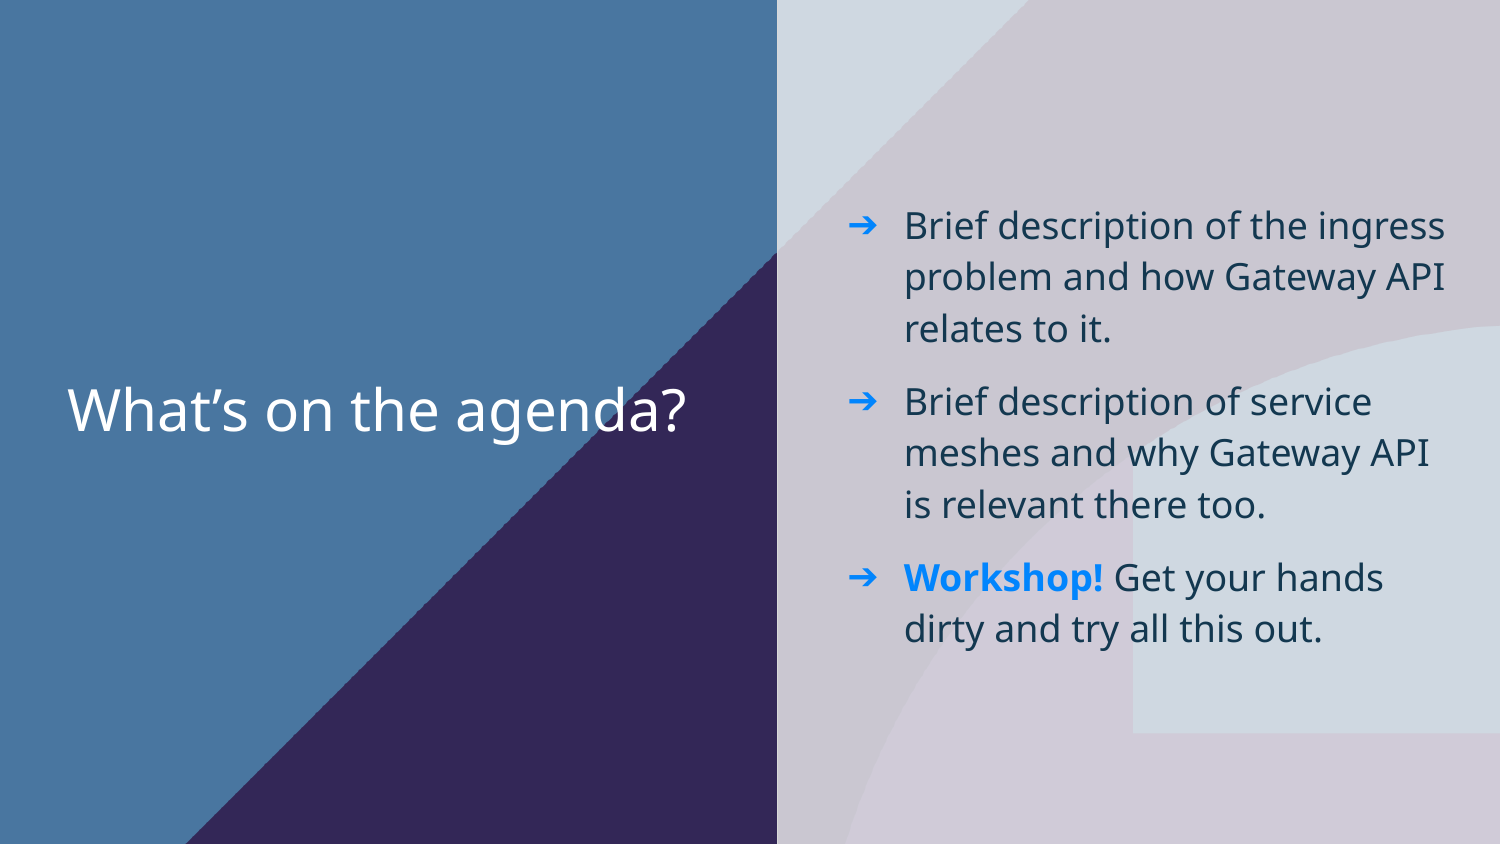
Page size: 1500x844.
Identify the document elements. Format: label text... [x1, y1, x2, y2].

text_box Brief description of the ingress problem and how Gateway API relates to it. Brief description of service meshes and why Gateway API is relevant there too. Workshop! Get your hands dirty and try all this out. [813, 179, 1478, 666]
picture [0, 0, 777, 844]
text_box [777, 0, 1500, 844]
title What’s on the agenda? [39, 358, 715, 486]
